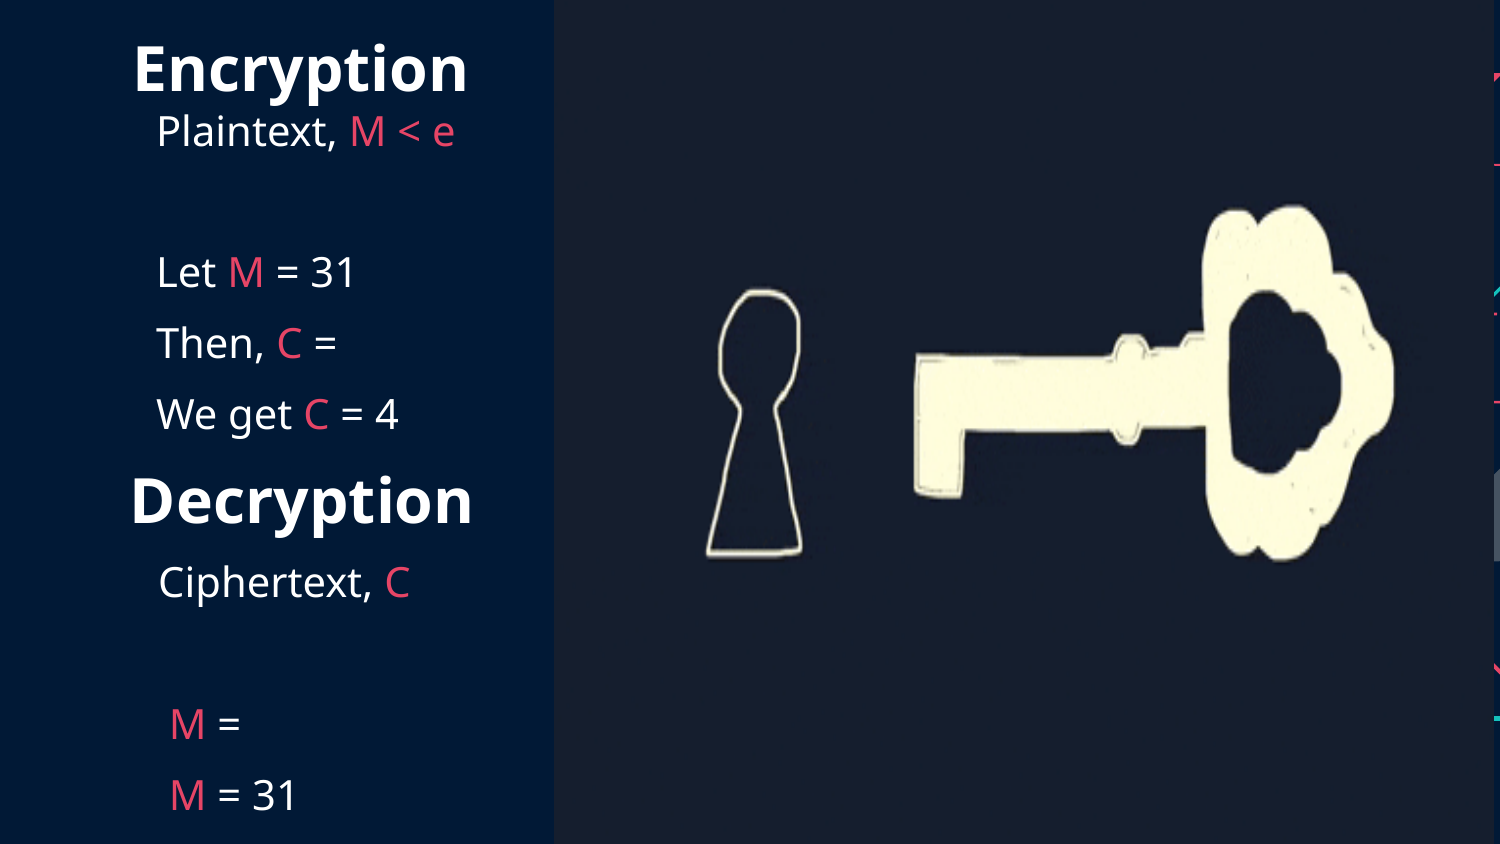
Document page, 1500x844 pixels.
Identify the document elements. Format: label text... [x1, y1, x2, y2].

text_box Decryption [115, 446, 549, 549]
picture [554, 0, 1495, 844]
title Encryption [116, 13, 549, 117]
